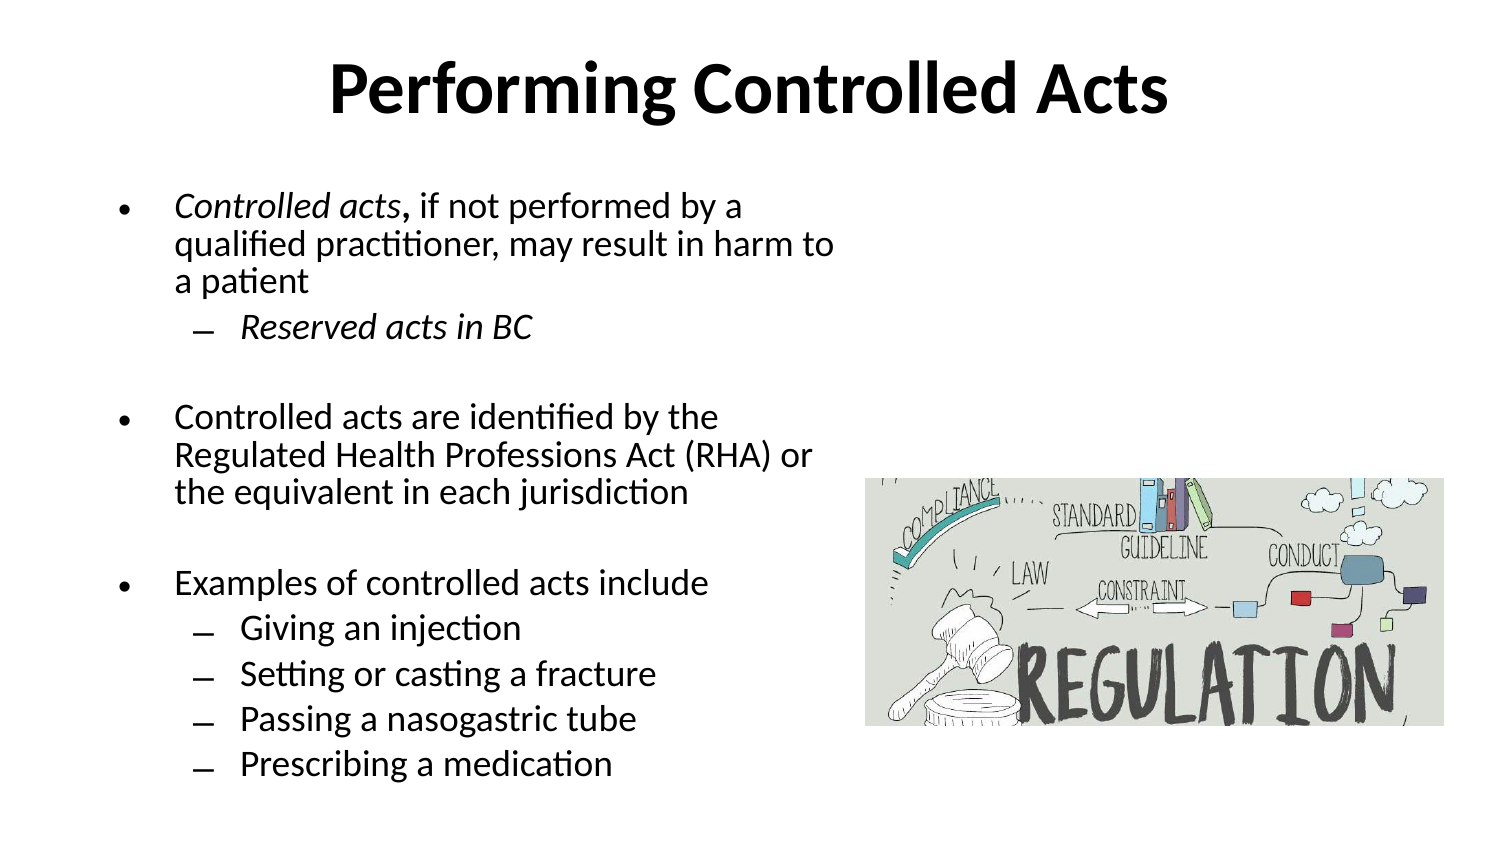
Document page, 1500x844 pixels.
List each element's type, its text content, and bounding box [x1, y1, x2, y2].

list Controlled acts, if not performed by a qualified practitioner, may result in harm to a patient Reserved acts in BC Controlled acts are identified by the Regulated Health Professions Act (RHA) or the equivalent in each jurisdiction Examples of controlled acts include Giving an injection Setting or casting a fracture Passing a nasogastric tube Prescribing a medication [103, 182, 866, 794]
picture [865, 478, 1444, 726]
title Performing Controlled Acts [75, 33, 1425, 157]
